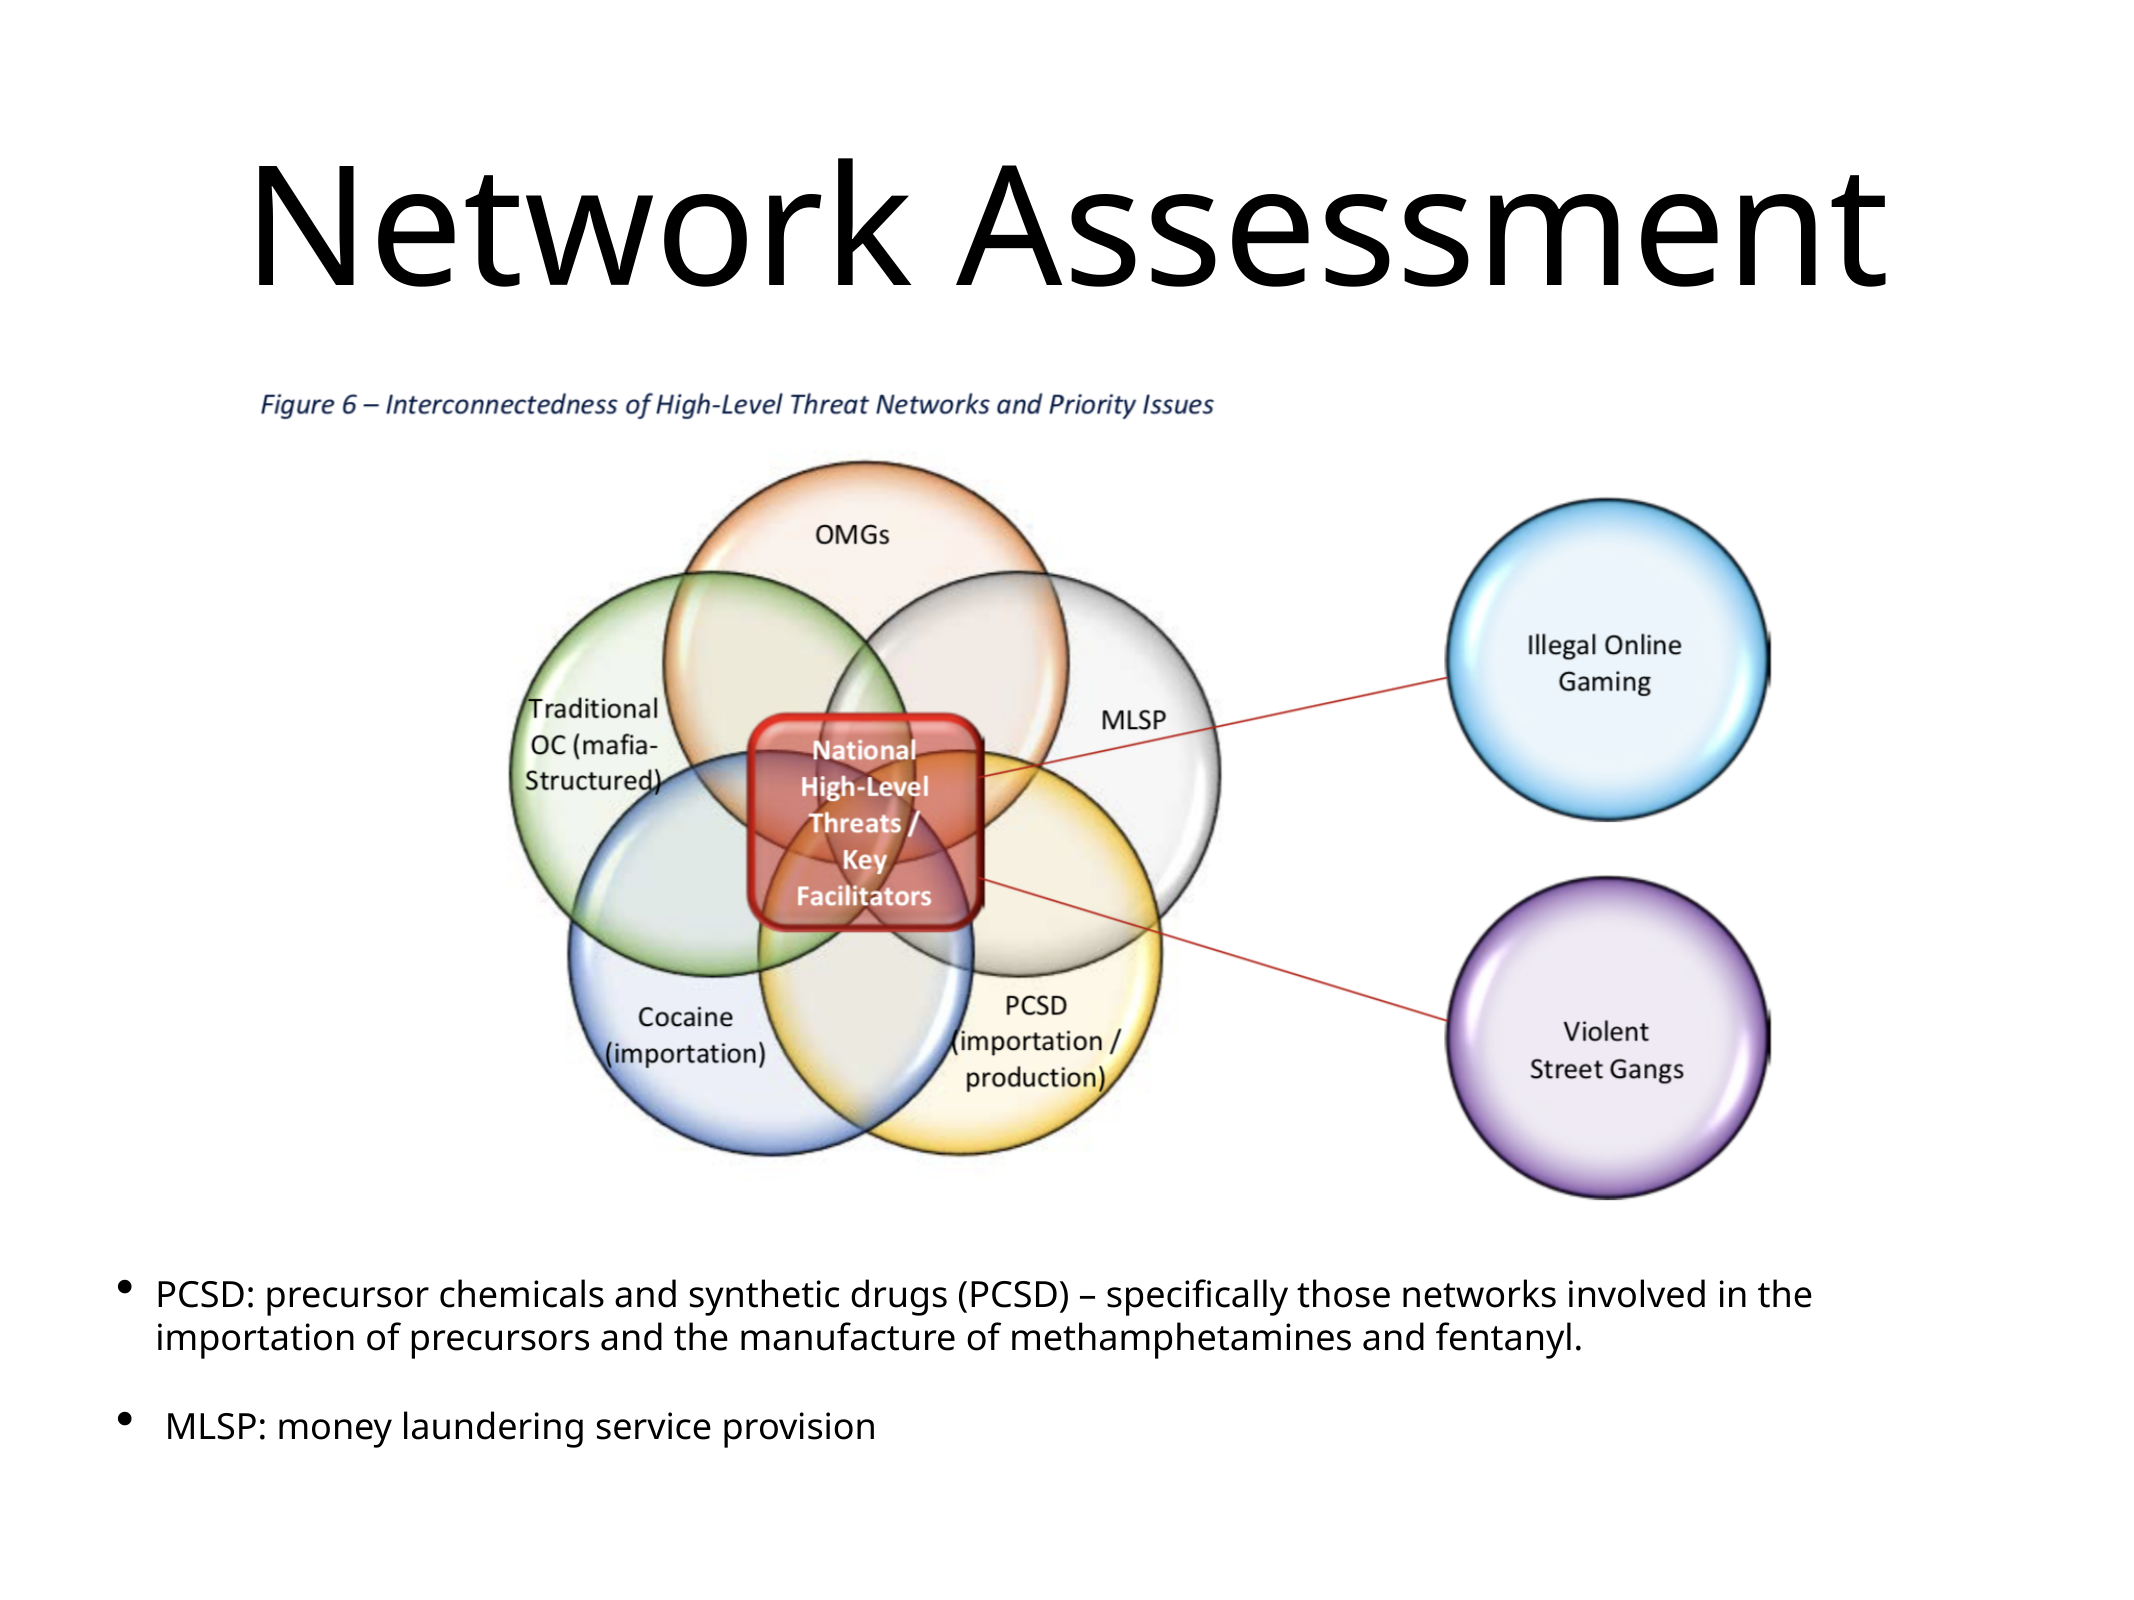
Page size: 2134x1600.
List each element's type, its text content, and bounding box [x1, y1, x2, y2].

title Network Assessment [155, 41, 1978, 375]
picture [141, 375, 2130, 1225]
list PCSD: precursor chemicals and synthetic drugs (PCSD) – specifically those networks involved in the importation of precursors and the manufacture of methamphetamines and fentanyl. MLSP: money laundering service provision [107, 1261, 1978, 1457]
